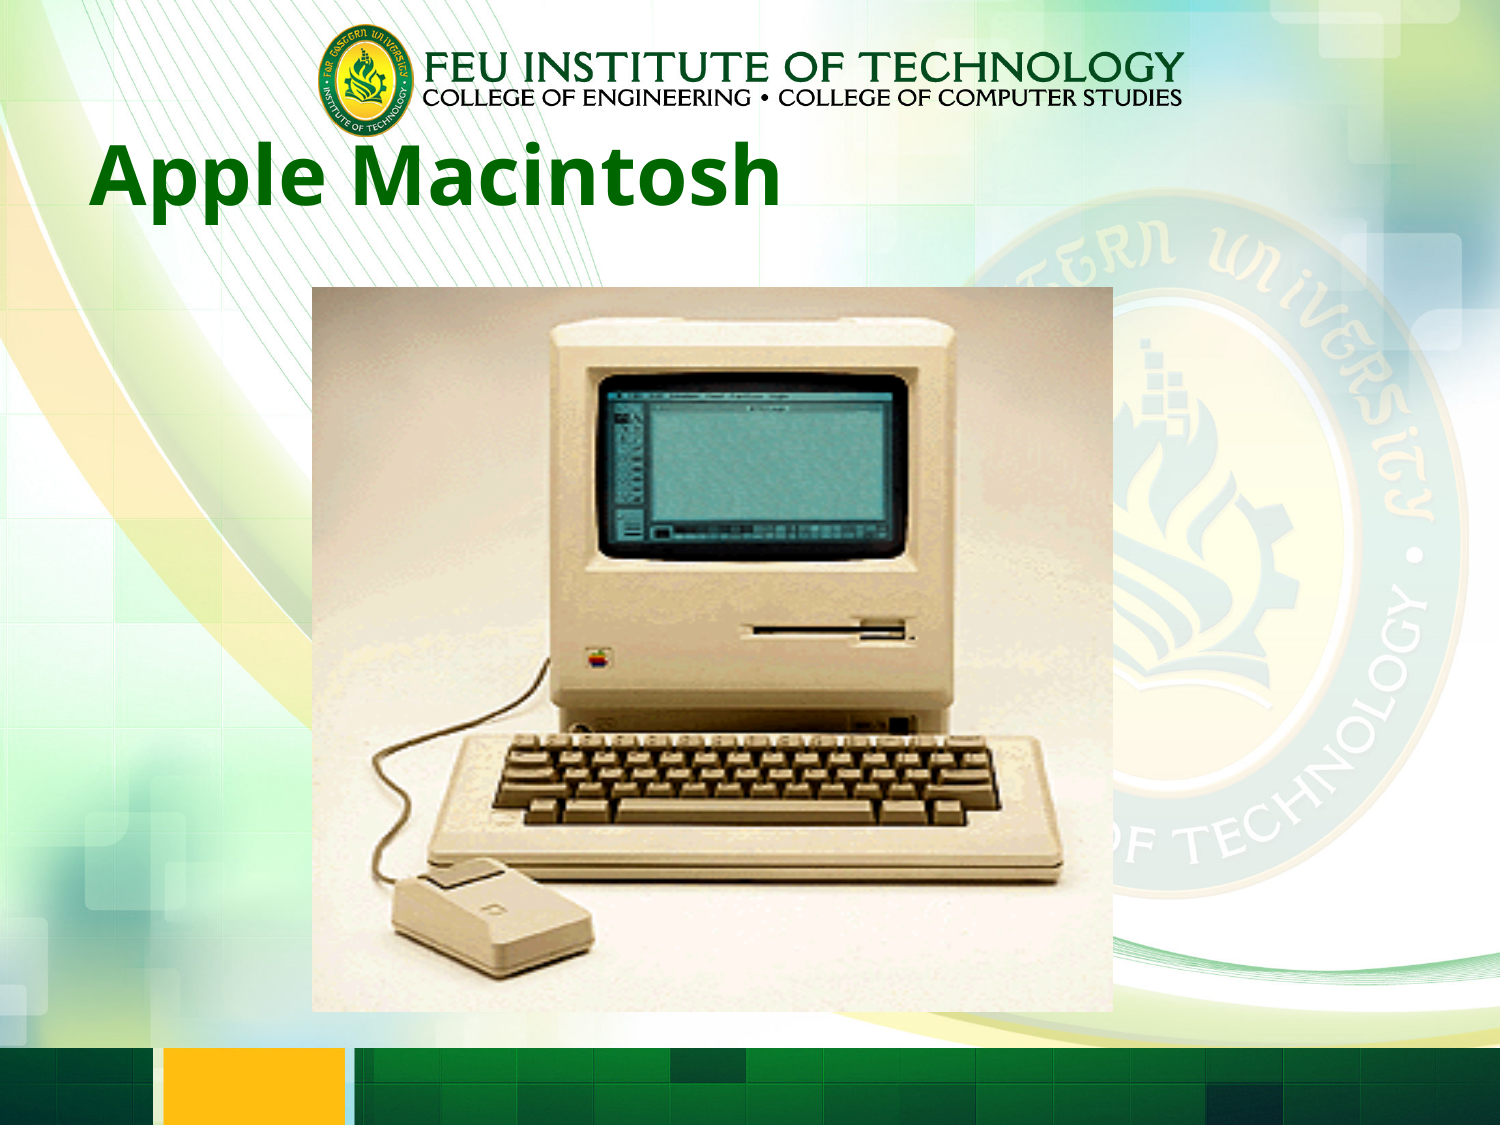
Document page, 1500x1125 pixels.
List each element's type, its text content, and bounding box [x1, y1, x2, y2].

picture [0, 0, 1500, 1125]
text_box Apple Macintosh [75, 112, 1425, 233]
